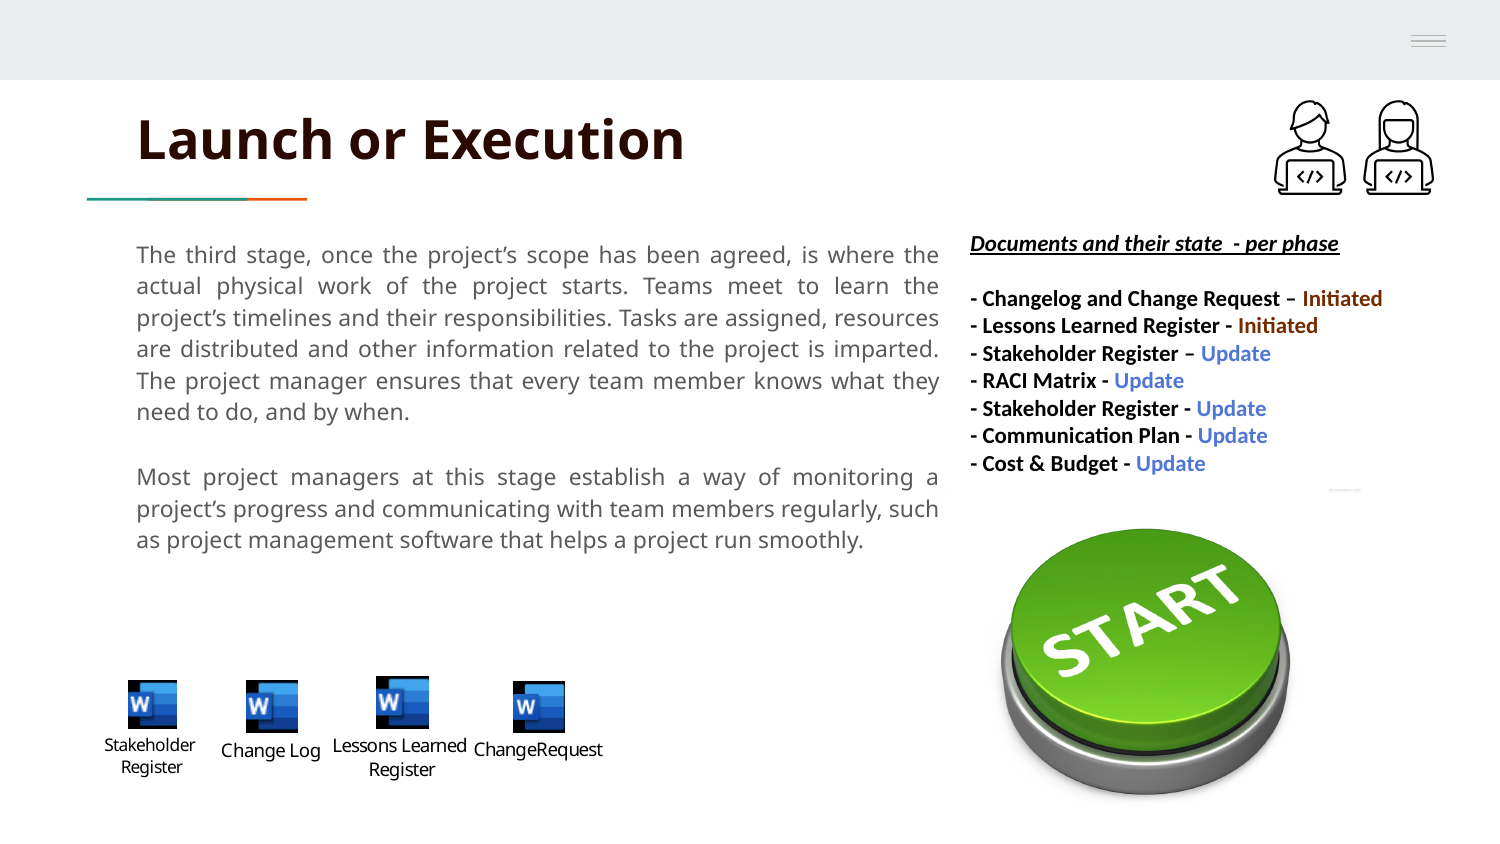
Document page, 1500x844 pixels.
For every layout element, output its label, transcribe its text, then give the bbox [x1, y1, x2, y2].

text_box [326, 676, 478, 804]
picture [932, 485, 1364, 808]
text_box Documents and their state - per phase - Changelog and Change Request – Initiated - Lessons Learned Register - Initiated - Stakeholder Register – Update - RACI Matrix - Update - Stakeholder Register - Update - Communication Plan - Update - Cost & Budget - Update [955, 221, 1403, 484]
picture [1256, 90, 1452, 197]
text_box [221, 680, 322, 808]
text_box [463, 681, 614, 815]
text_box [81, 680, 222, 800]
title Launch or Execution [121, 90, 750, 221]
list The third stage, once the project’s scope has been agreed, is where the actual physical work of the project starts. Teams meet to learn the project’s timelines and their responsibilities. Tasks are assigned, resources are distributed and other information related to the project is imparted. The project manager ensures that every team member knows what they need to do, and by when. Most project managers at this stage establish a way of monitoring a project’s progress and communicating with team members regularly, such as project management software that helps a project run smoothly. [121, 221, 955, 530]
